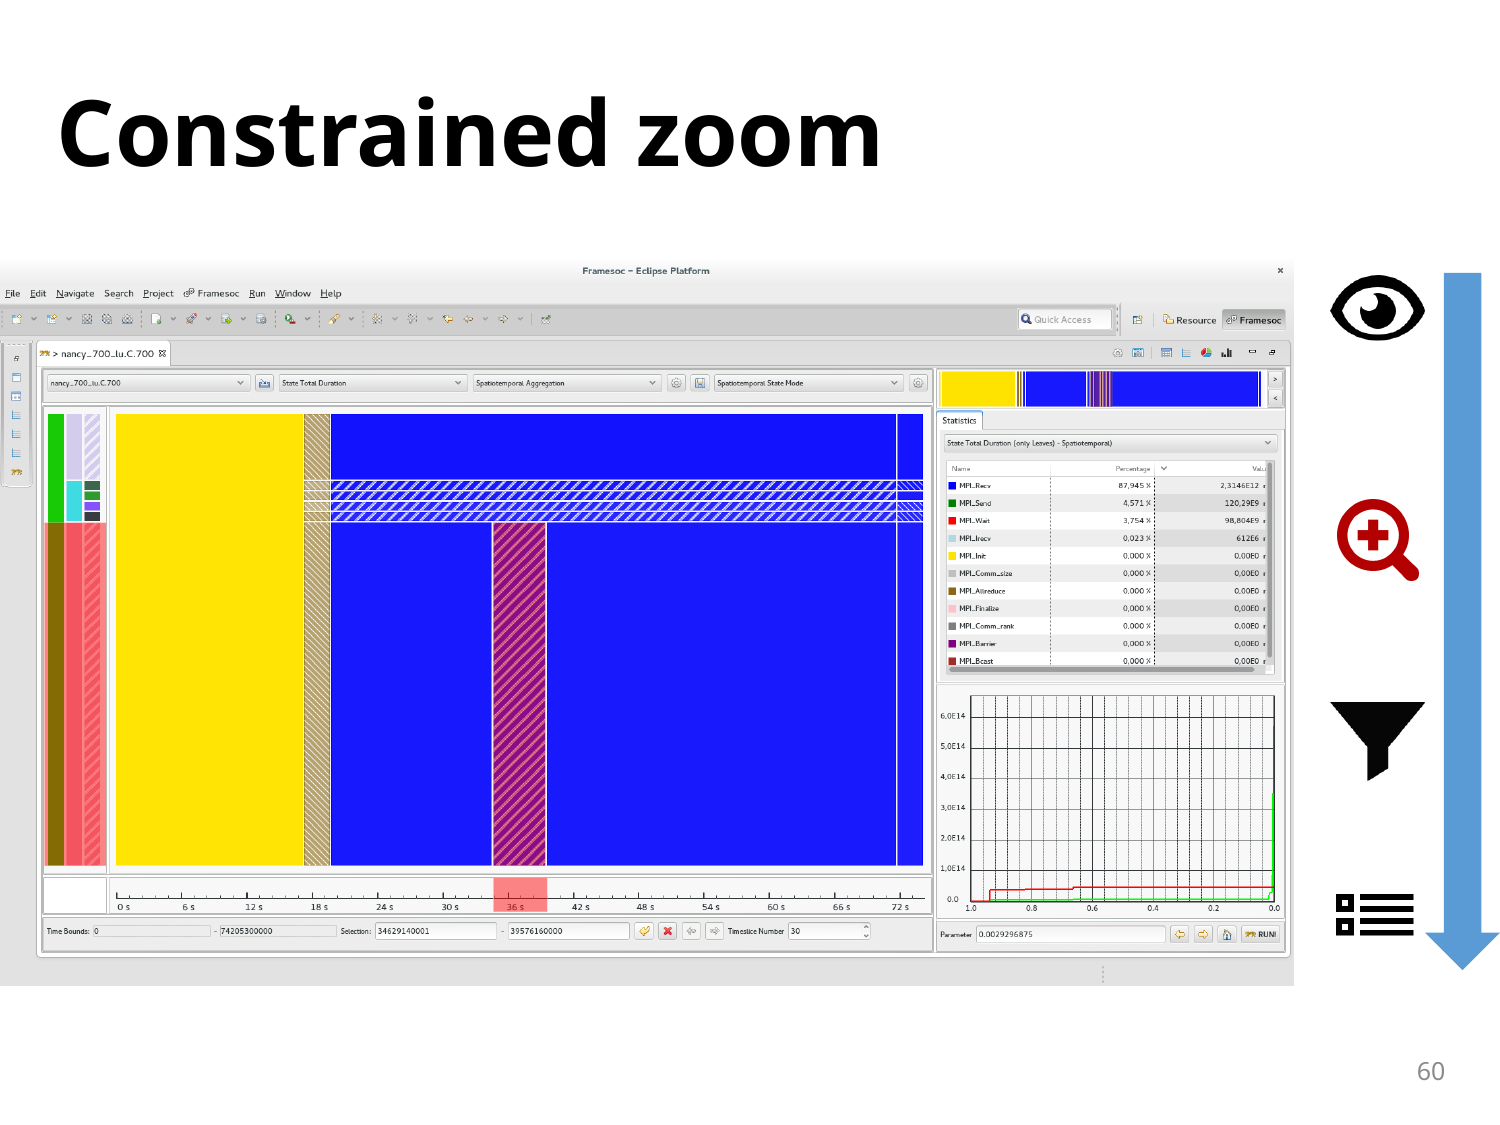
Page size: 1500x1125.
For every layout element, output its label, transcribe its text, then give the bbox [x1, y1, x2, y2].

picture [0, 257, 1294, 986]
picture [1330, 263, 1425, 358]
picture [1337, 499, 1419, 581]
slide_number 60 [1059, 1042, 1461, 1103]
picture [1330, 702, 1425, 781]
picture [1330, 864, 1425, 959]
title Constrained zoom [41, 59, 1461, 215]
text_box [1425, 271, 1500, 972]
